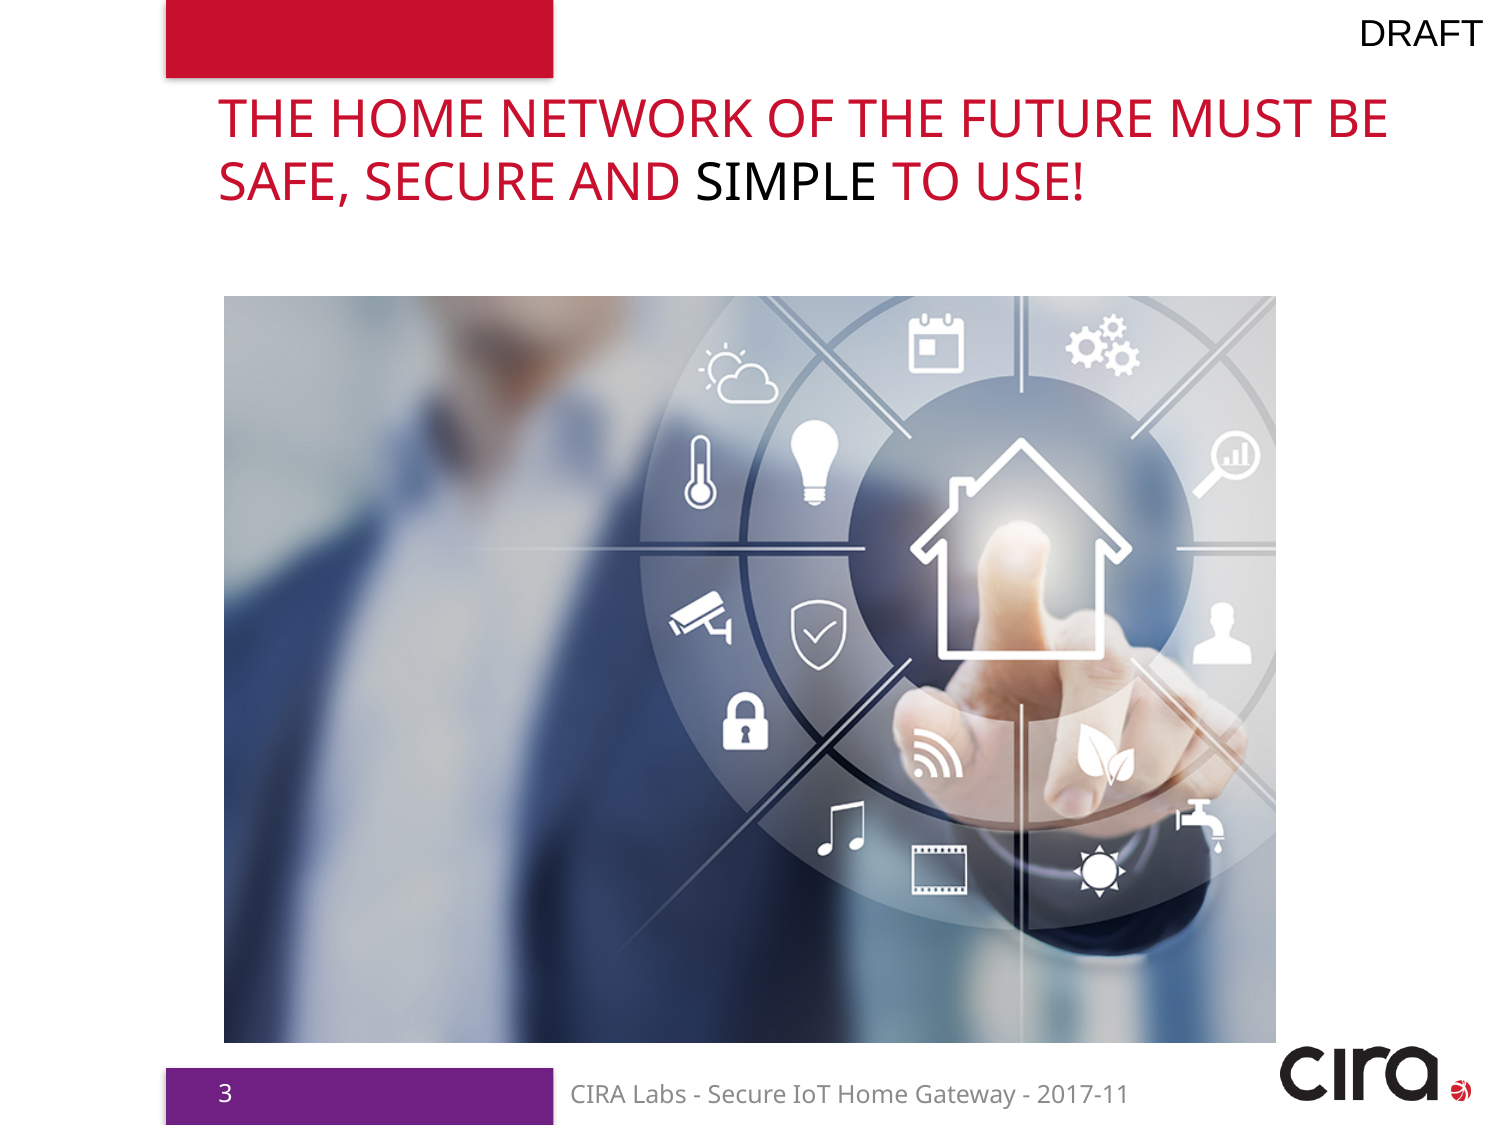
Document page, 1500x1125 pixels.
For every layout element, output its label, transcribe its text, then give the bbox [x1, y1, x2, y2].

footer CIRA Labs - Secure IoT Home Gateway - 2017-11 [555, 1066, 1312, 1125]
title The home network of the future must be safe, secure and simple to use! [203, 78, 1422, 266]
slide_number 3 [203, 1064, 554, 1125]
picture [1280, 1046, 1471, 1101]
picture [224, 296, 1276, 1044]
